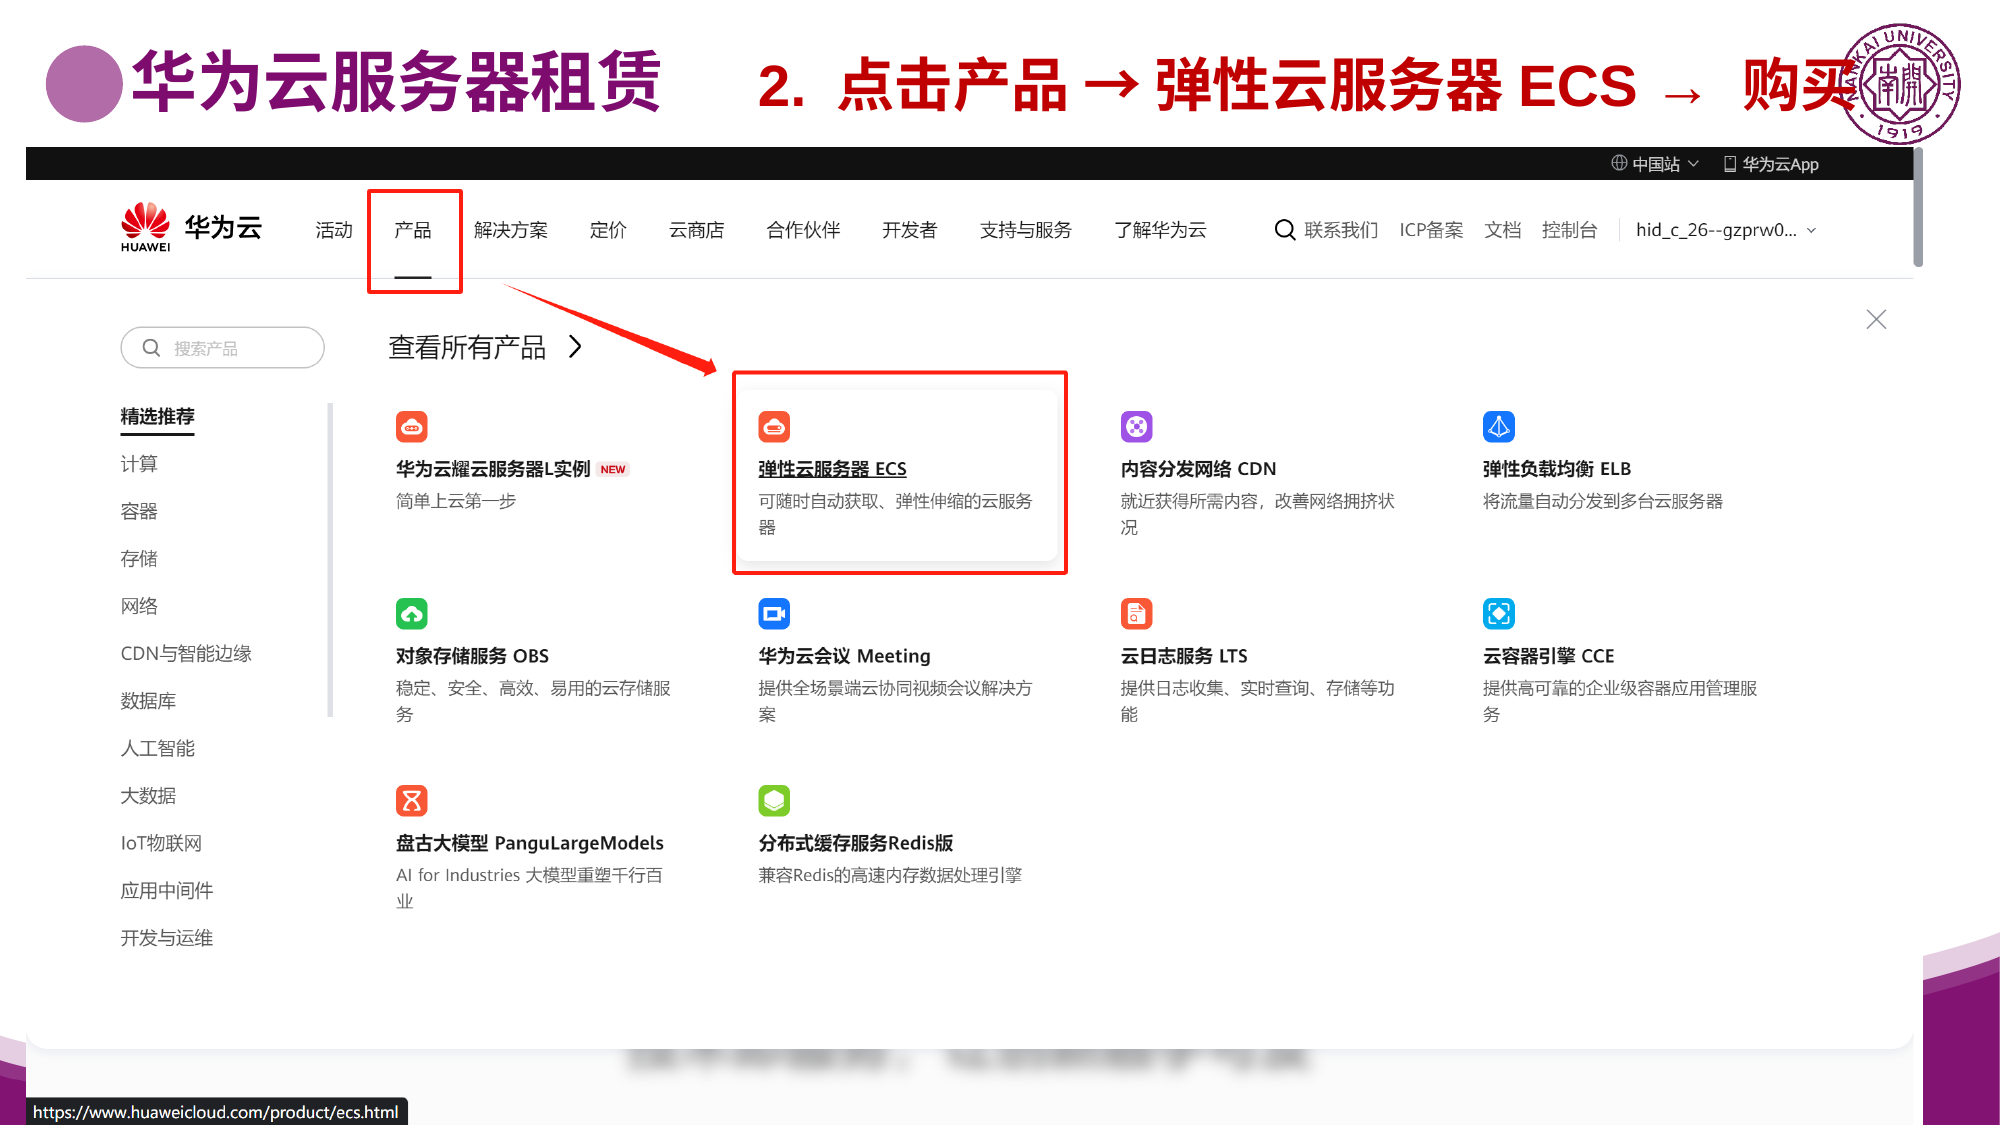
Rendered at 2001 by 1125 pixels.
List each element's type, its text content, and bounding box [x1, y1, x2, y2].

text_box 华为云服务器租赁 [115, 41, 1702, 128]
picture [1828, 13, 1971, 41]
picture [0, 126, 2000, 1125]
text_box 2. 点击产品 → 弹性云服务器ECS → 购买 [743, 41, 2000, 126]
